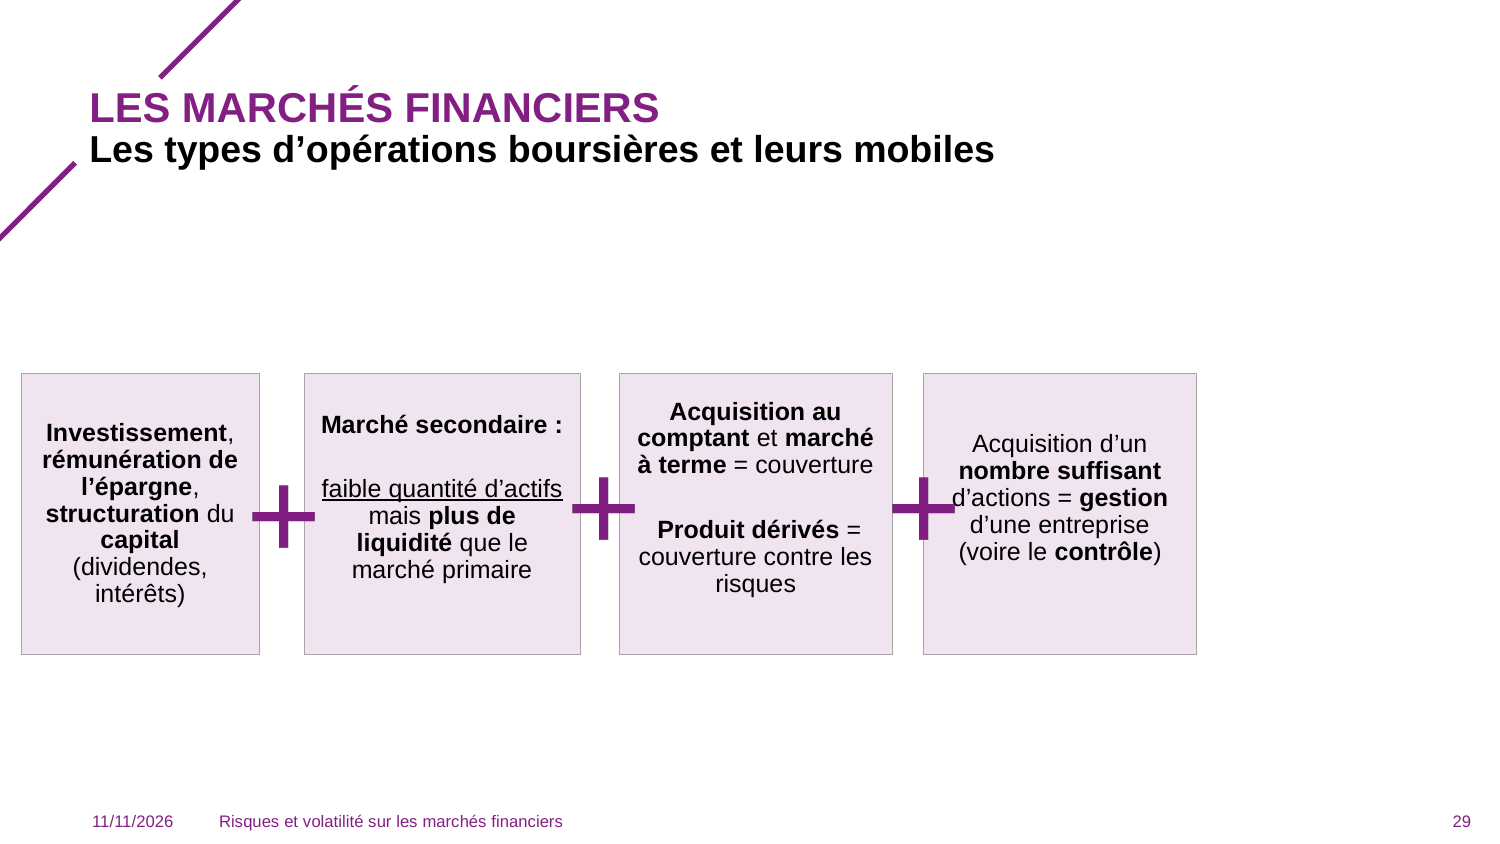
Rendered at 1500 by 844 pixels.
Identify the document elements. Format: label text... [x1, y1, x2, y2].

footer Risques et volatilité sur les marchés financiers [205, 797, 1385, 844]
picture [566, 471, 641, 546]
picture [886, 471, 961, 546]
list Investissement, rémunération de l’épargne, structuration du capital (dividendes, intérêts) [21, 373, 260, 655]
text_box Marché secondaire : faible quantité d’actifs mais plus de liquidité que le marché primaire [304, 373, 581, 655]
slide_number 29 [1387, 797, 1487, 844]
text_box Acquisition d’un nombre suffisant d’actions = gestion d’une entreprise (voire le contrôle) [923, 373, 1197, 655]
list Les types d’opérations boursières et leurs mobiles [74, 132, 1385, 220]
text_box Acquisition au comptant et marché à terme = couverture Produit dérivés = couverture contre les risques [619, 373, 893, 655]
title Les marchés financiers [74, 86, 1385, 132]
picture [246, 479, 321, 554]
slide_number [77, 797, 205, 844]
